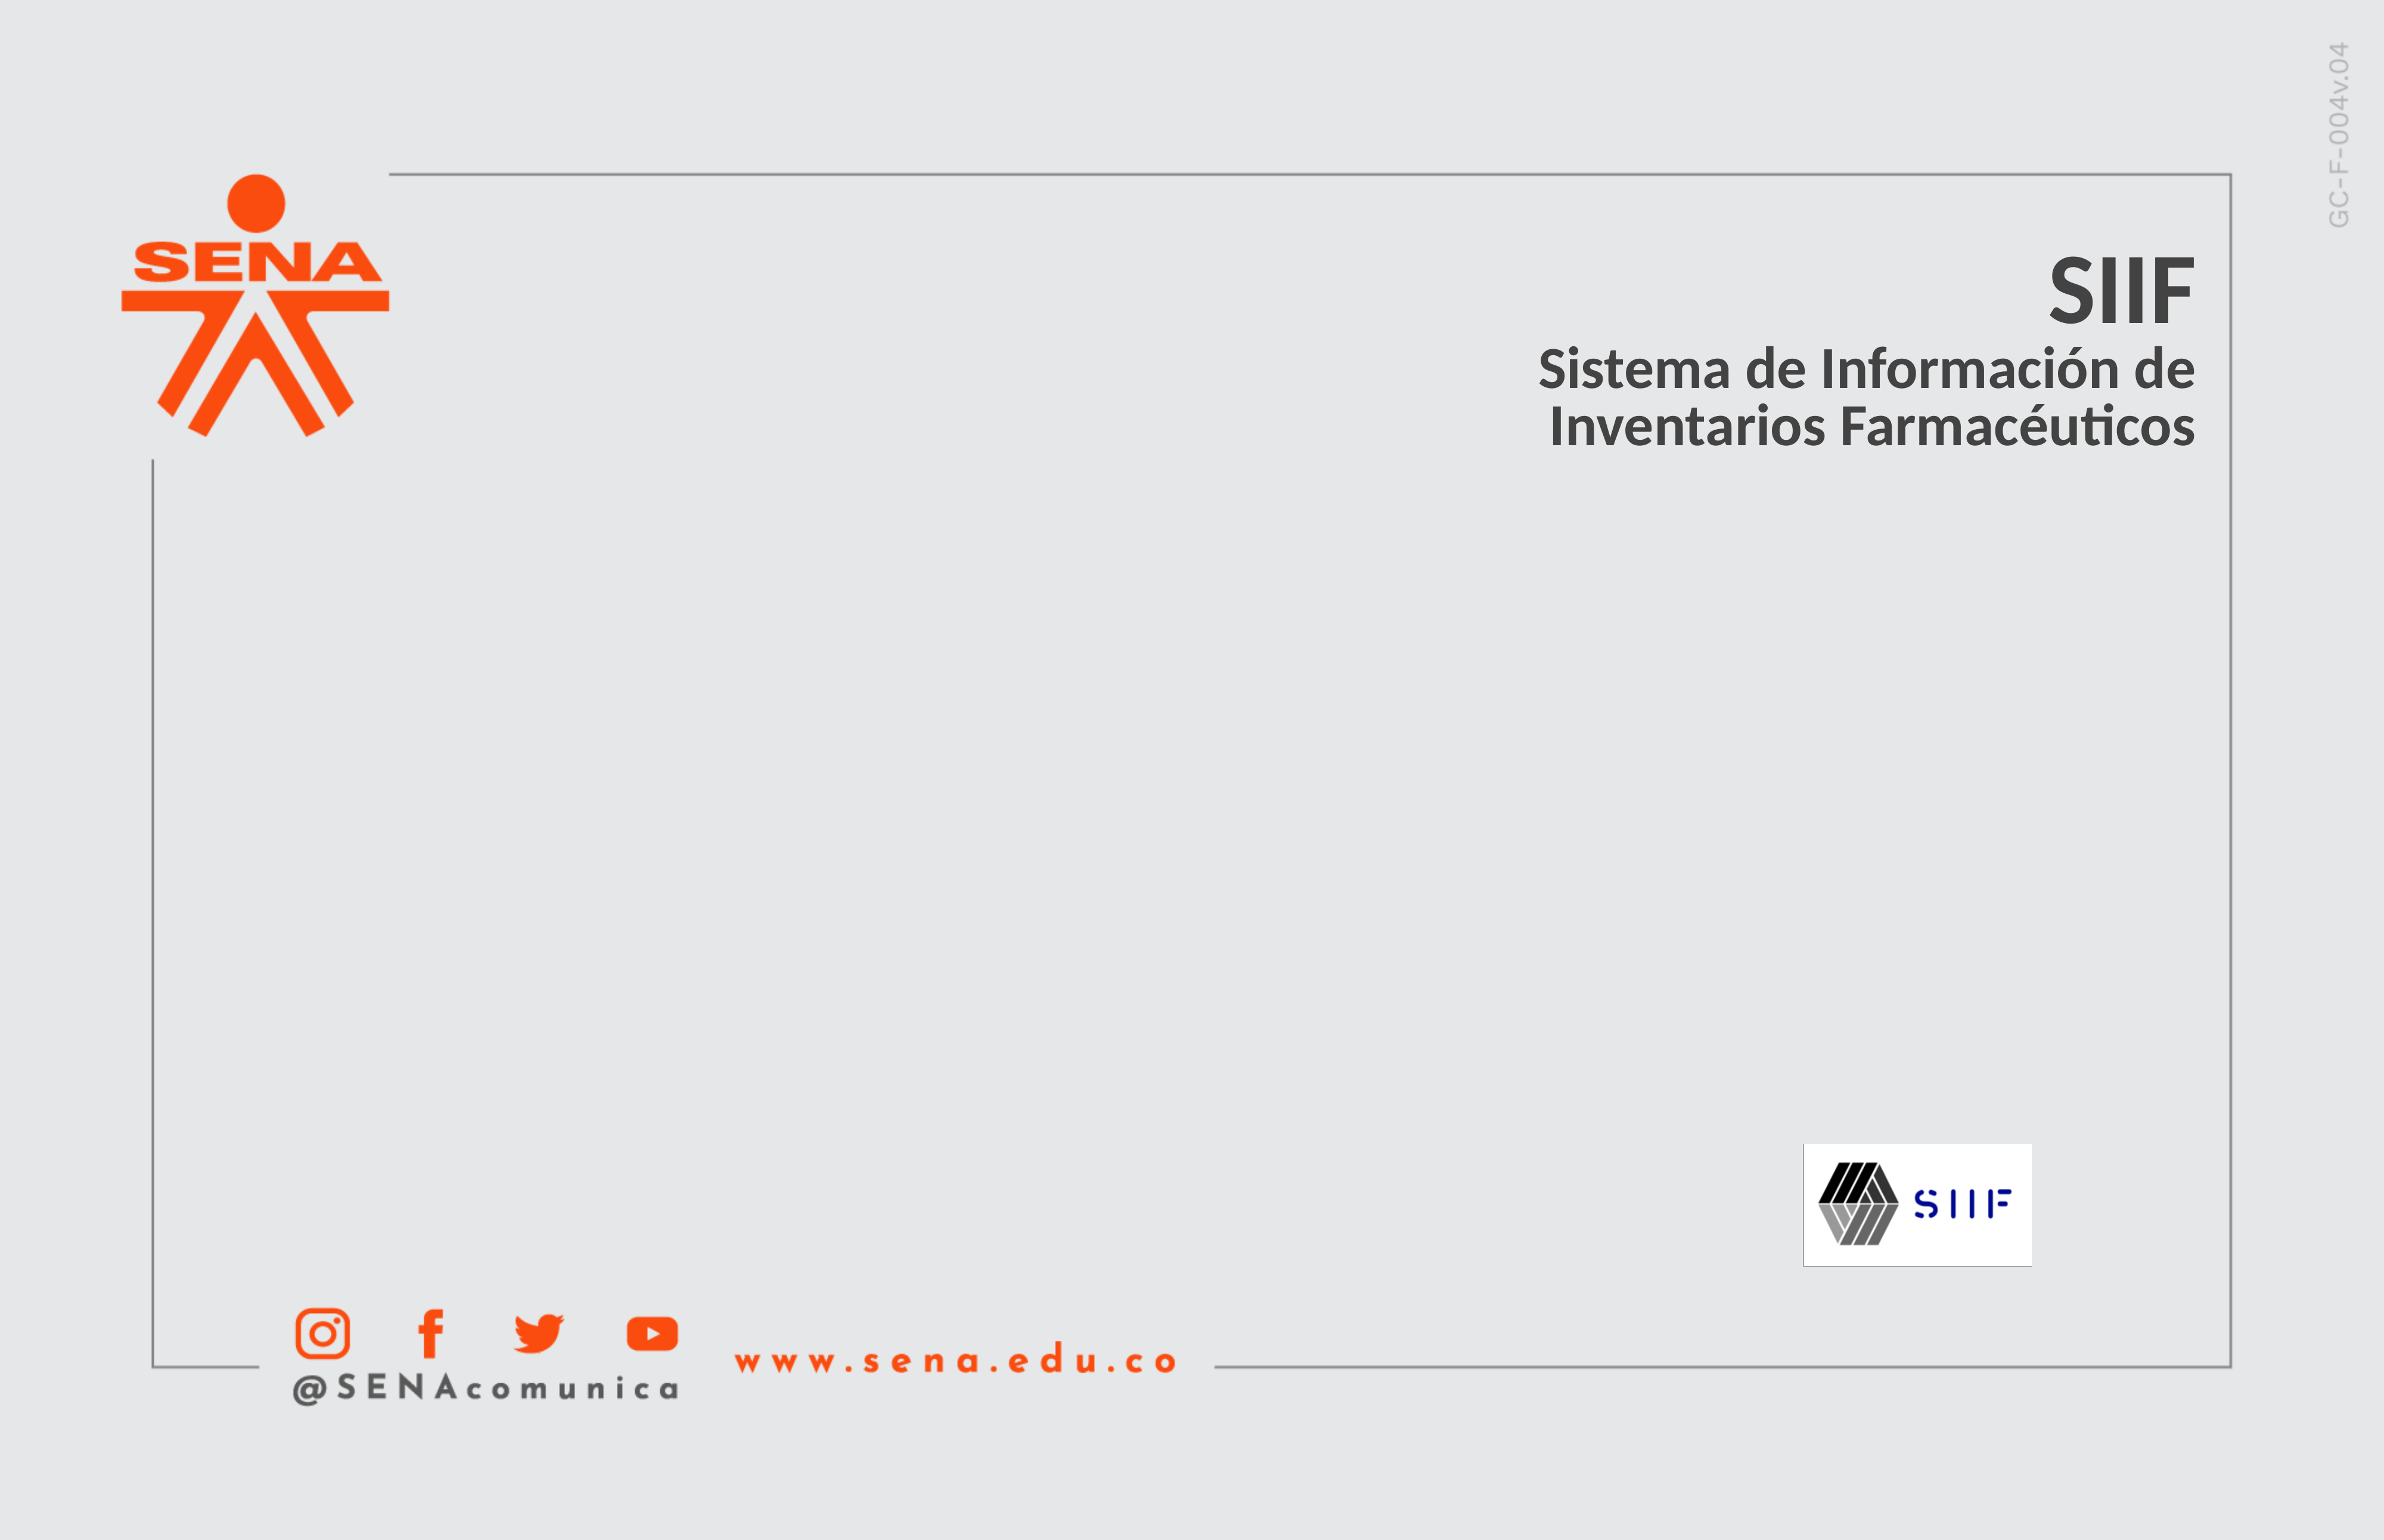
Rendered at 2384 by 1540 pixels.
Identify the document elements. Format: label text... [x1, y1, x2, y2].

text_box SIIF Sistema de Información de Inventarios Farmacéuticos [1400, 245, 2207, 464]
picture [0, 0, 2384, 1540]
